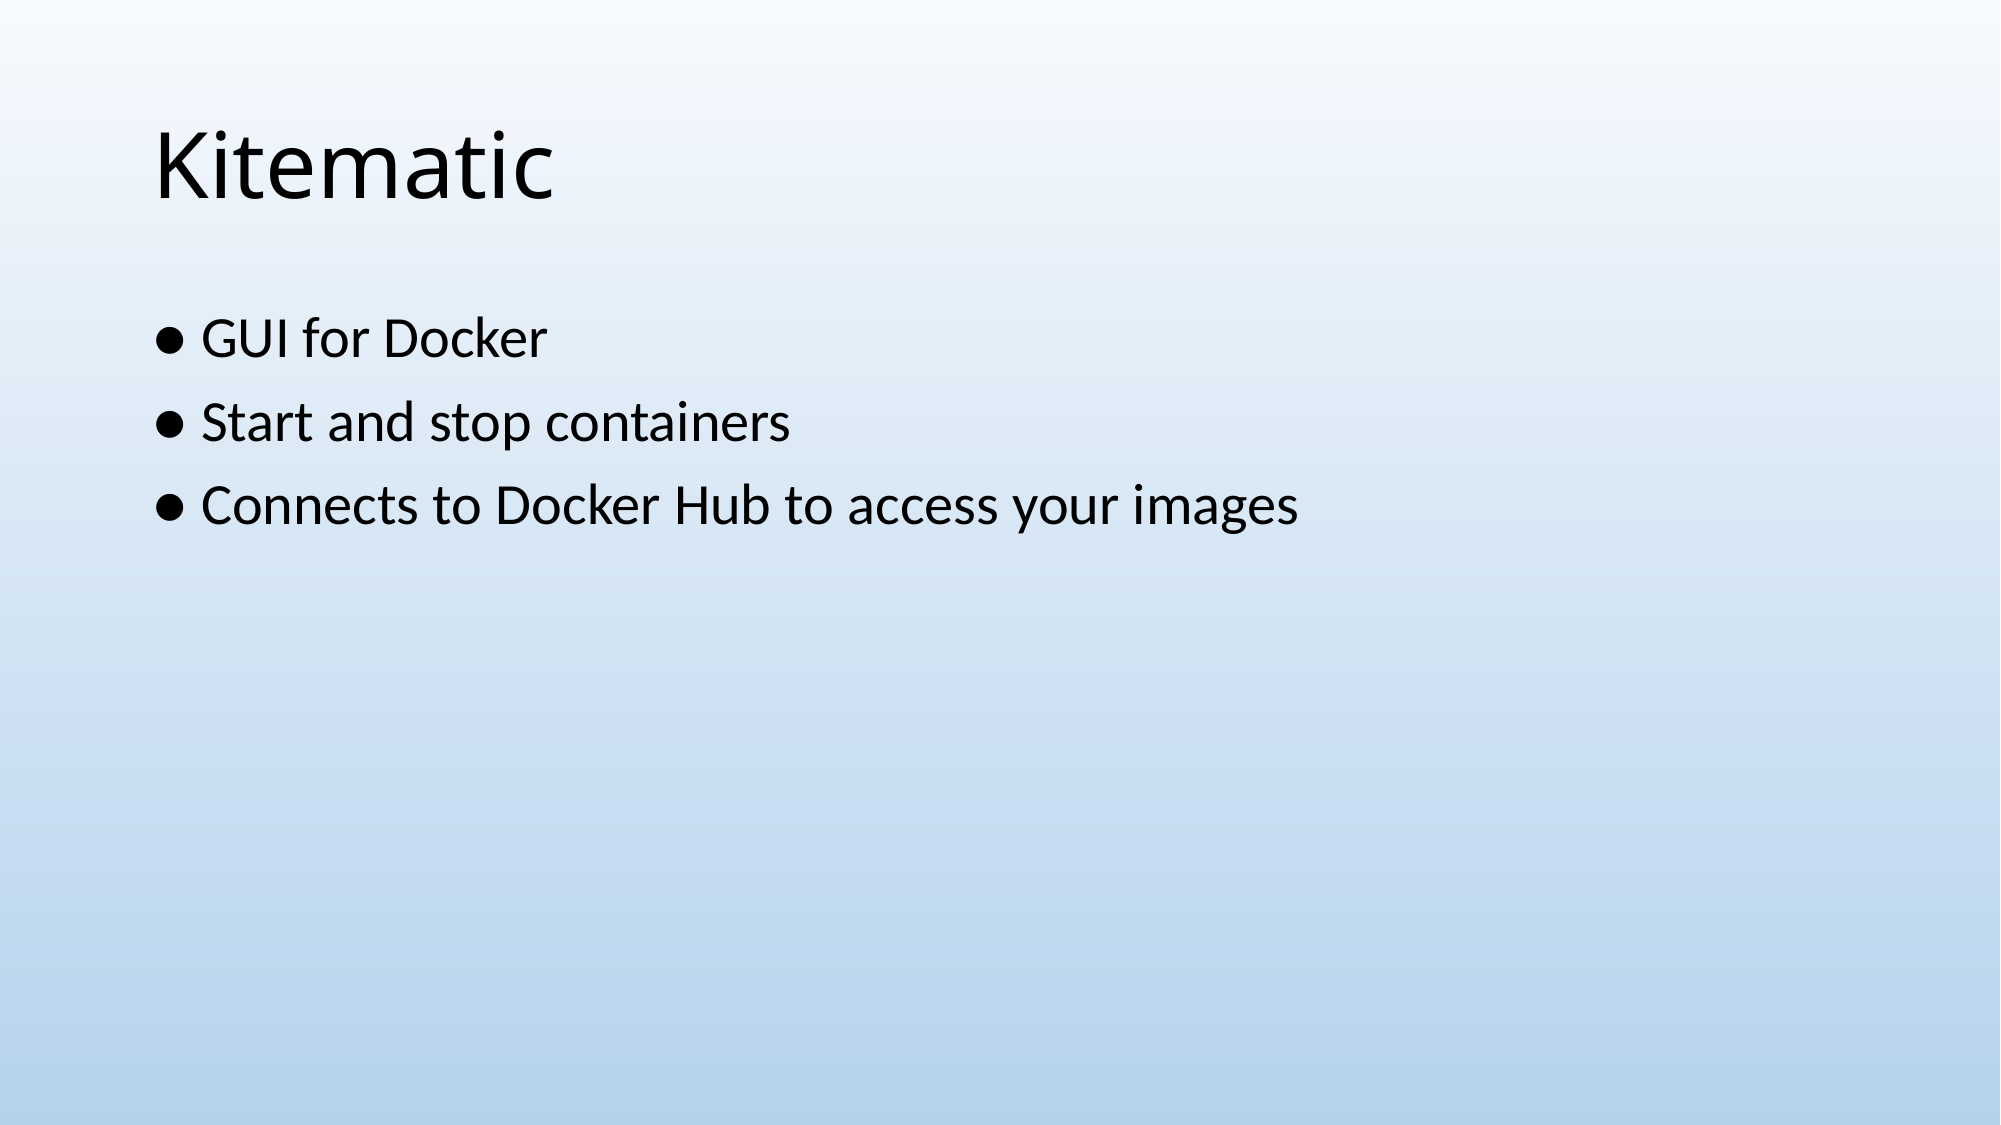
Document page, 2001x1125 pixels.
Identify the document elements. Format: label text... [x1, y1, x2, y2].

title Kitematic [137, 59, 1863, 278]
list ● GUI for Docker ● Start and stop containers ● Connects to Docker Hub to access your images [137, 299, 1863, 1014]
